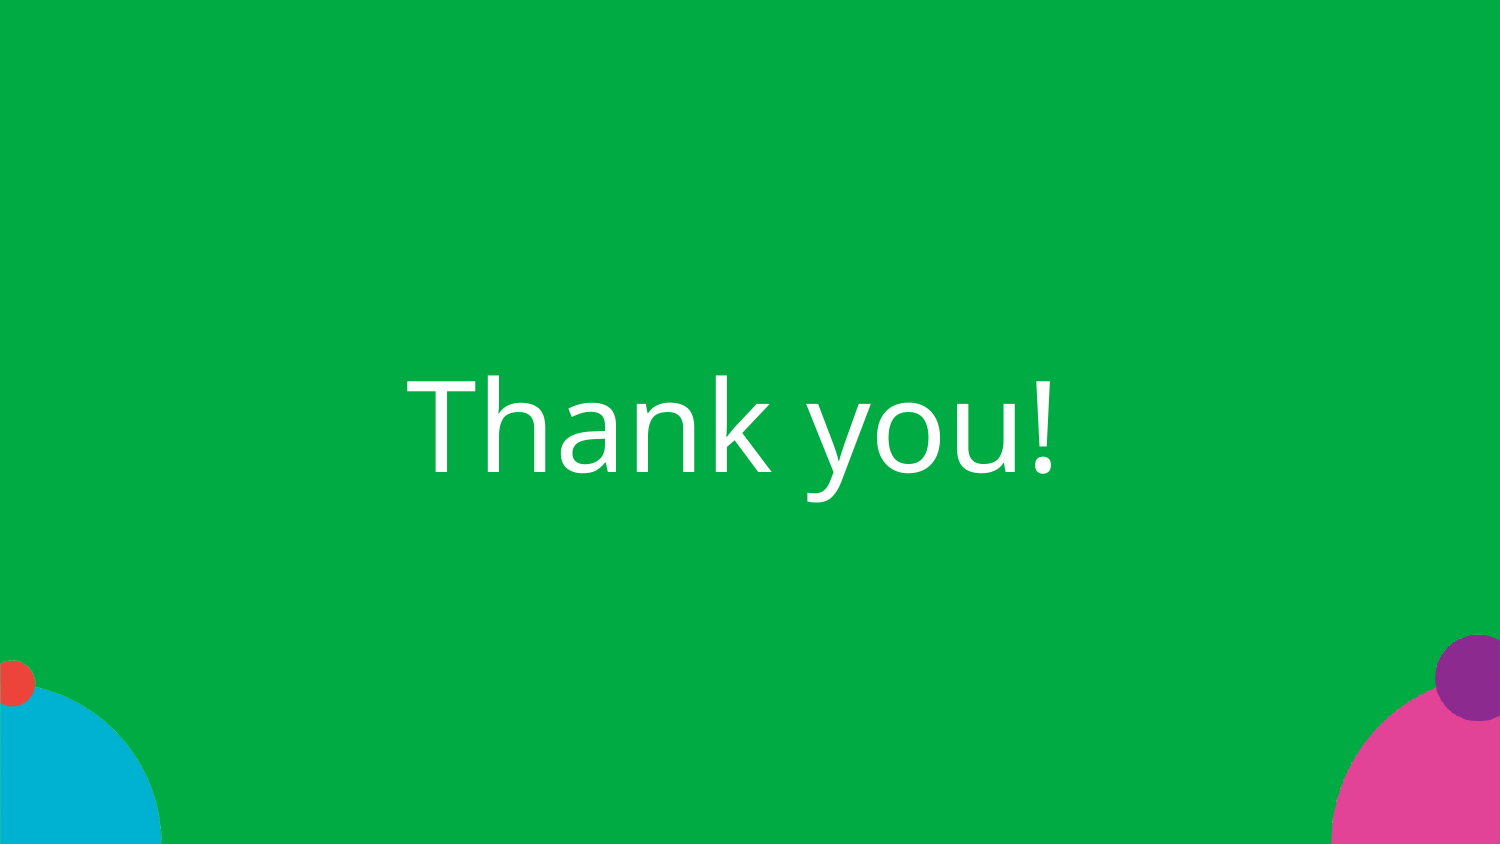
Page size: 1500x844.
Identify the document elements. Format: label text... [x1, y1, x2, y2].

picture [1251, 627, 1500, 844]
picture [0, 651, 181, 844]
text_box Thank you! [263, 361, 1237, 483]
